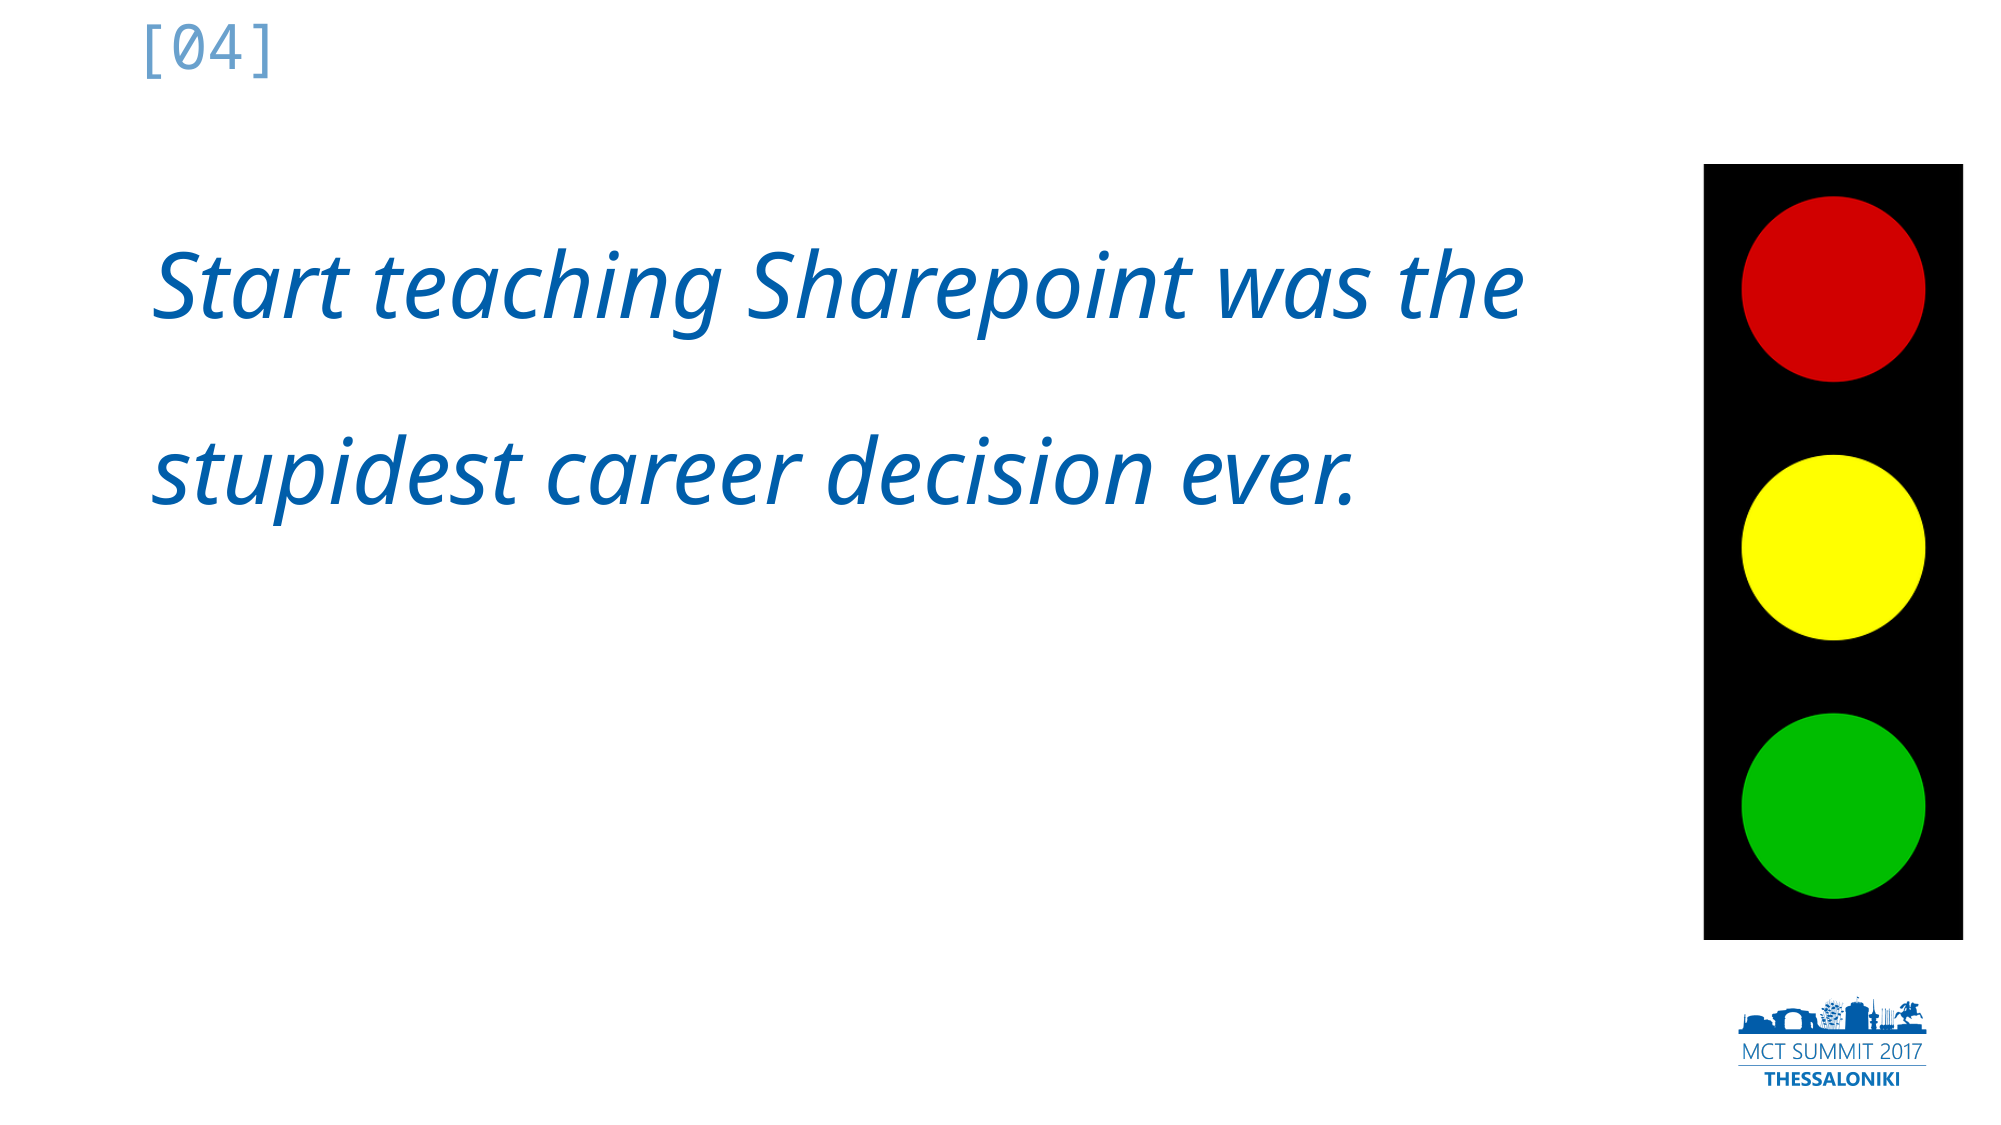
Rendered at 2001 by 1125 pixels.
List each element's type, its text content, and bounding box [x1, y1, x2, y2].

picture [1734, 990, 1931, 1095]
picture [1639, 164, 2000, 940]
text_box [04] [118, 0, 359, 90]
list Start teaching Sharepoint was the stupidest career decision ever. [137, 164, 1863, 1014]
